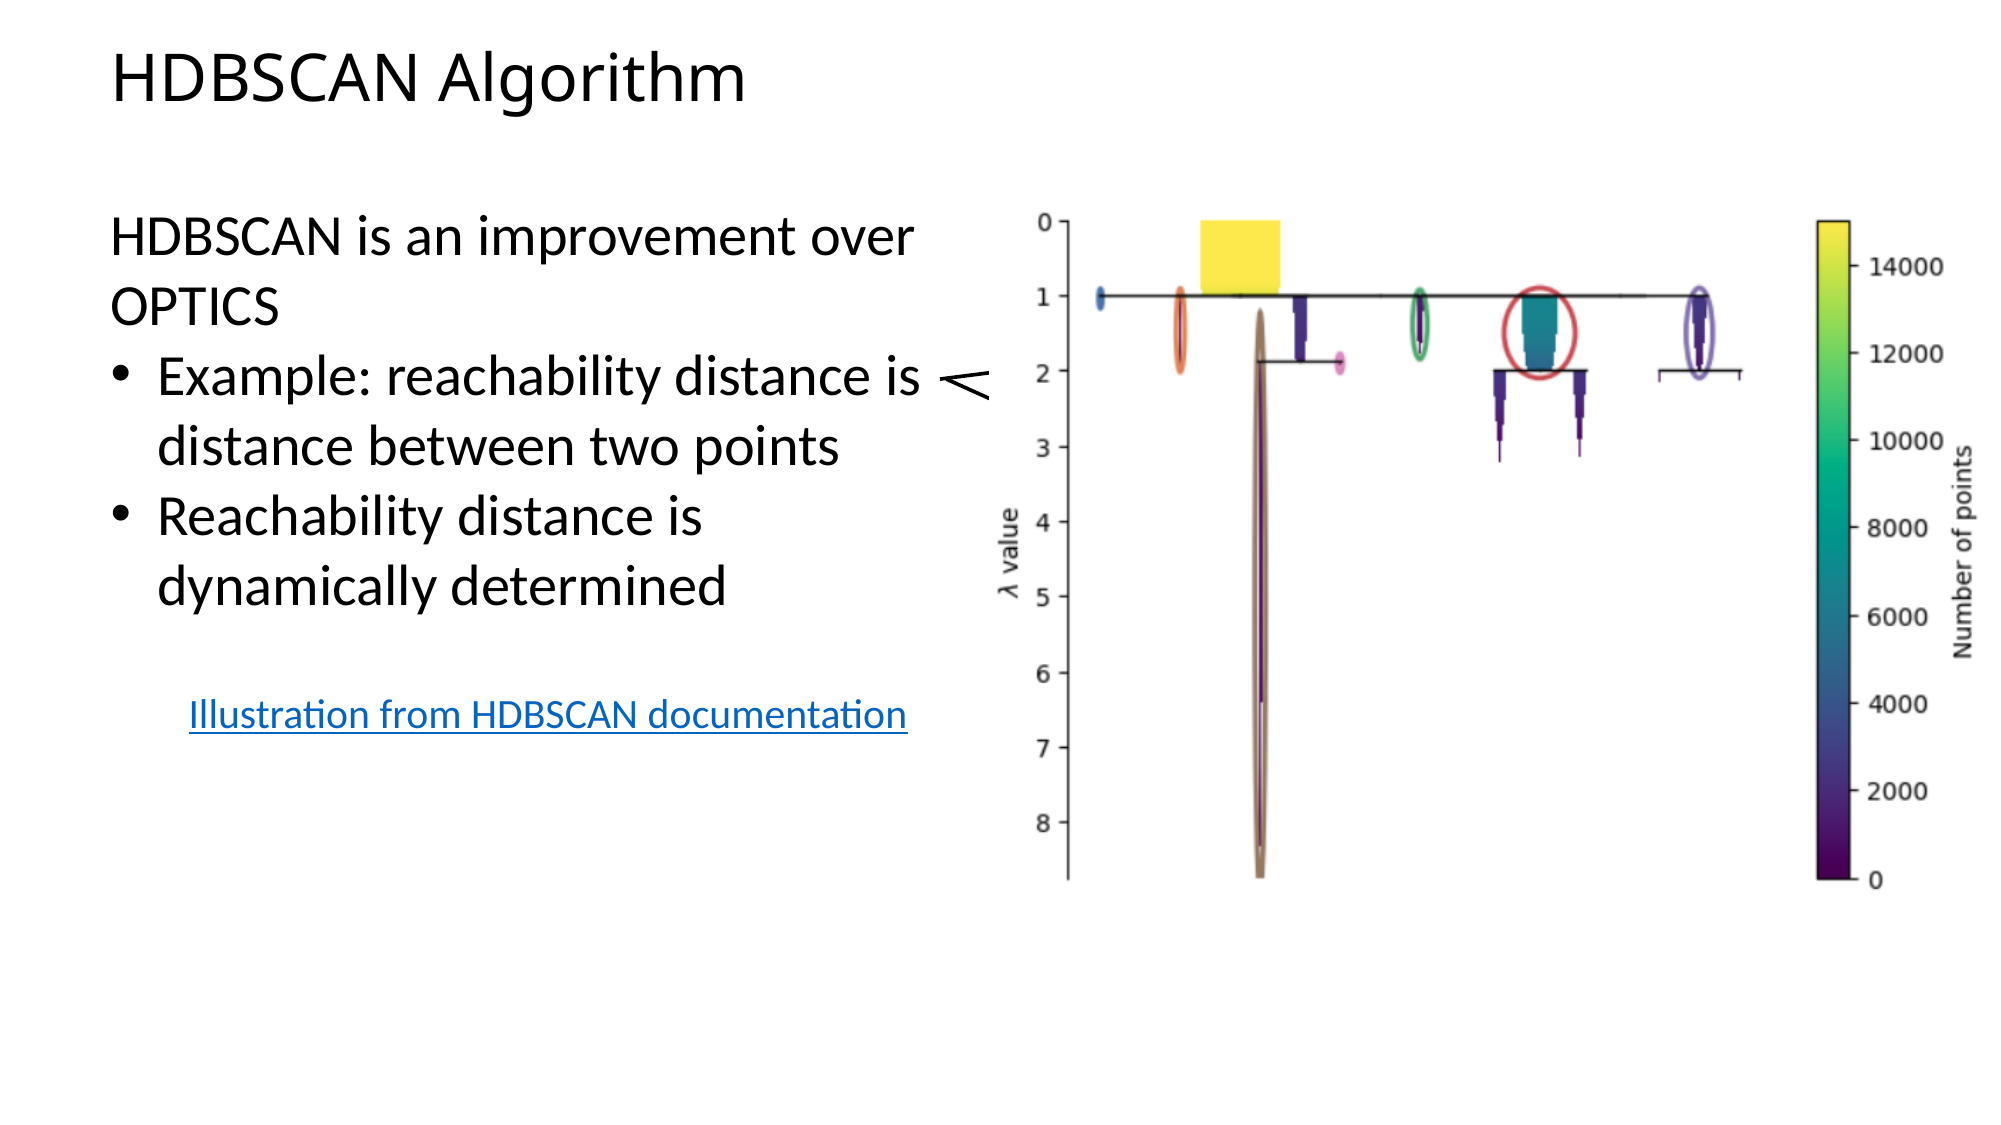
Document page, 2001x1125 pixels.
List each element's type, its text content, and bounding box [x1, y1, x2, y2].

picture [989, 201, 1992, 892]
text_box HDBSCAN is an improvement over OPTICS Example: reachability distance is distance between two points Reachability distance is dynamically determined Illustration from HDBSCAN documentation [95, 189, 1000, 745]
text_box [939, 307, 989, 379]
title HDBSCAN Algorithm [95, 36, 1821, 124]
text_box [946, 379, 989, 612]
